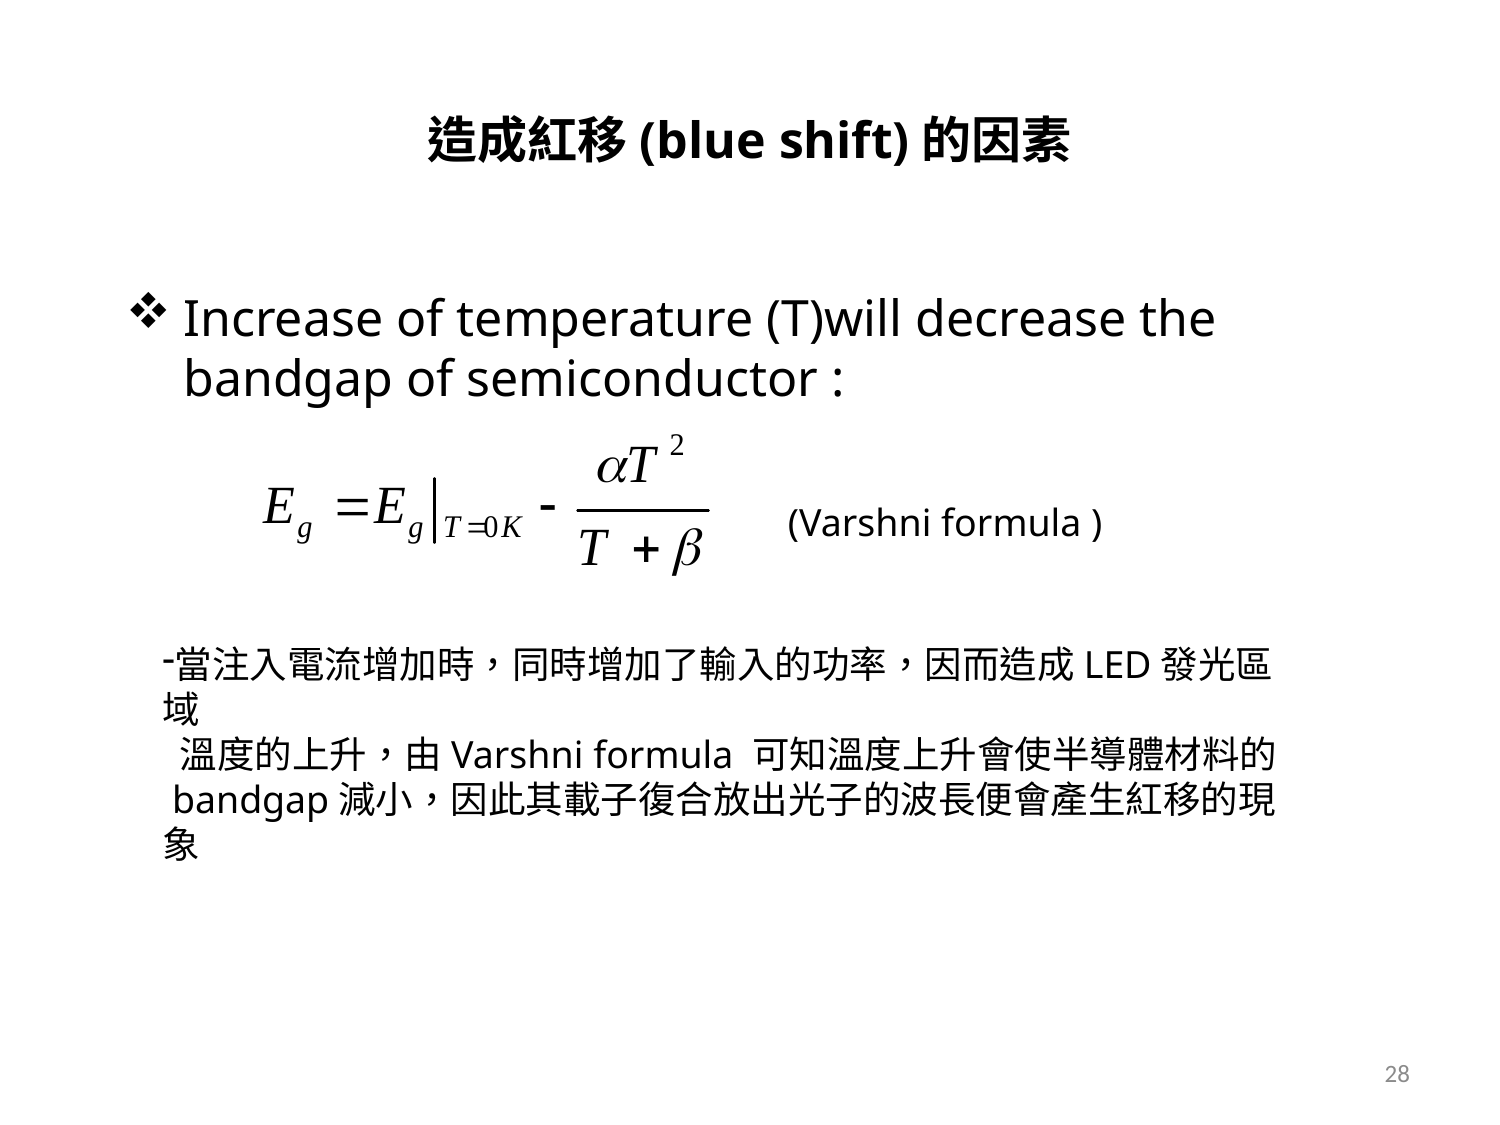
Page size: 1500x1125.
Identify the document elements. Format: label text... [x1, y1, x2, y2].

text_box (Varshni formula ) [773, 491, 1118, 552]
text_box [253, 420, 719, 596]
text_box Increase of temperature (T)will decrease the bandgap of semiconductor : [112, 278, 1344, 414]
slide_number 28 [1074, 1042, 1425, 1103]
text_box 當注入電流增加時，同時增加了輸入的功率，因而造成LED發光區域 溫度的上升，由Varshni formula 可知溫度上升會使半導體材料的 bandgap減小，因此其載子復合放出光子的波長便會產生紅移的現象 [147, 633, 1317, 873]
title 造成紅移(blue shift)的因素 [75, 45, 1425, 233]
